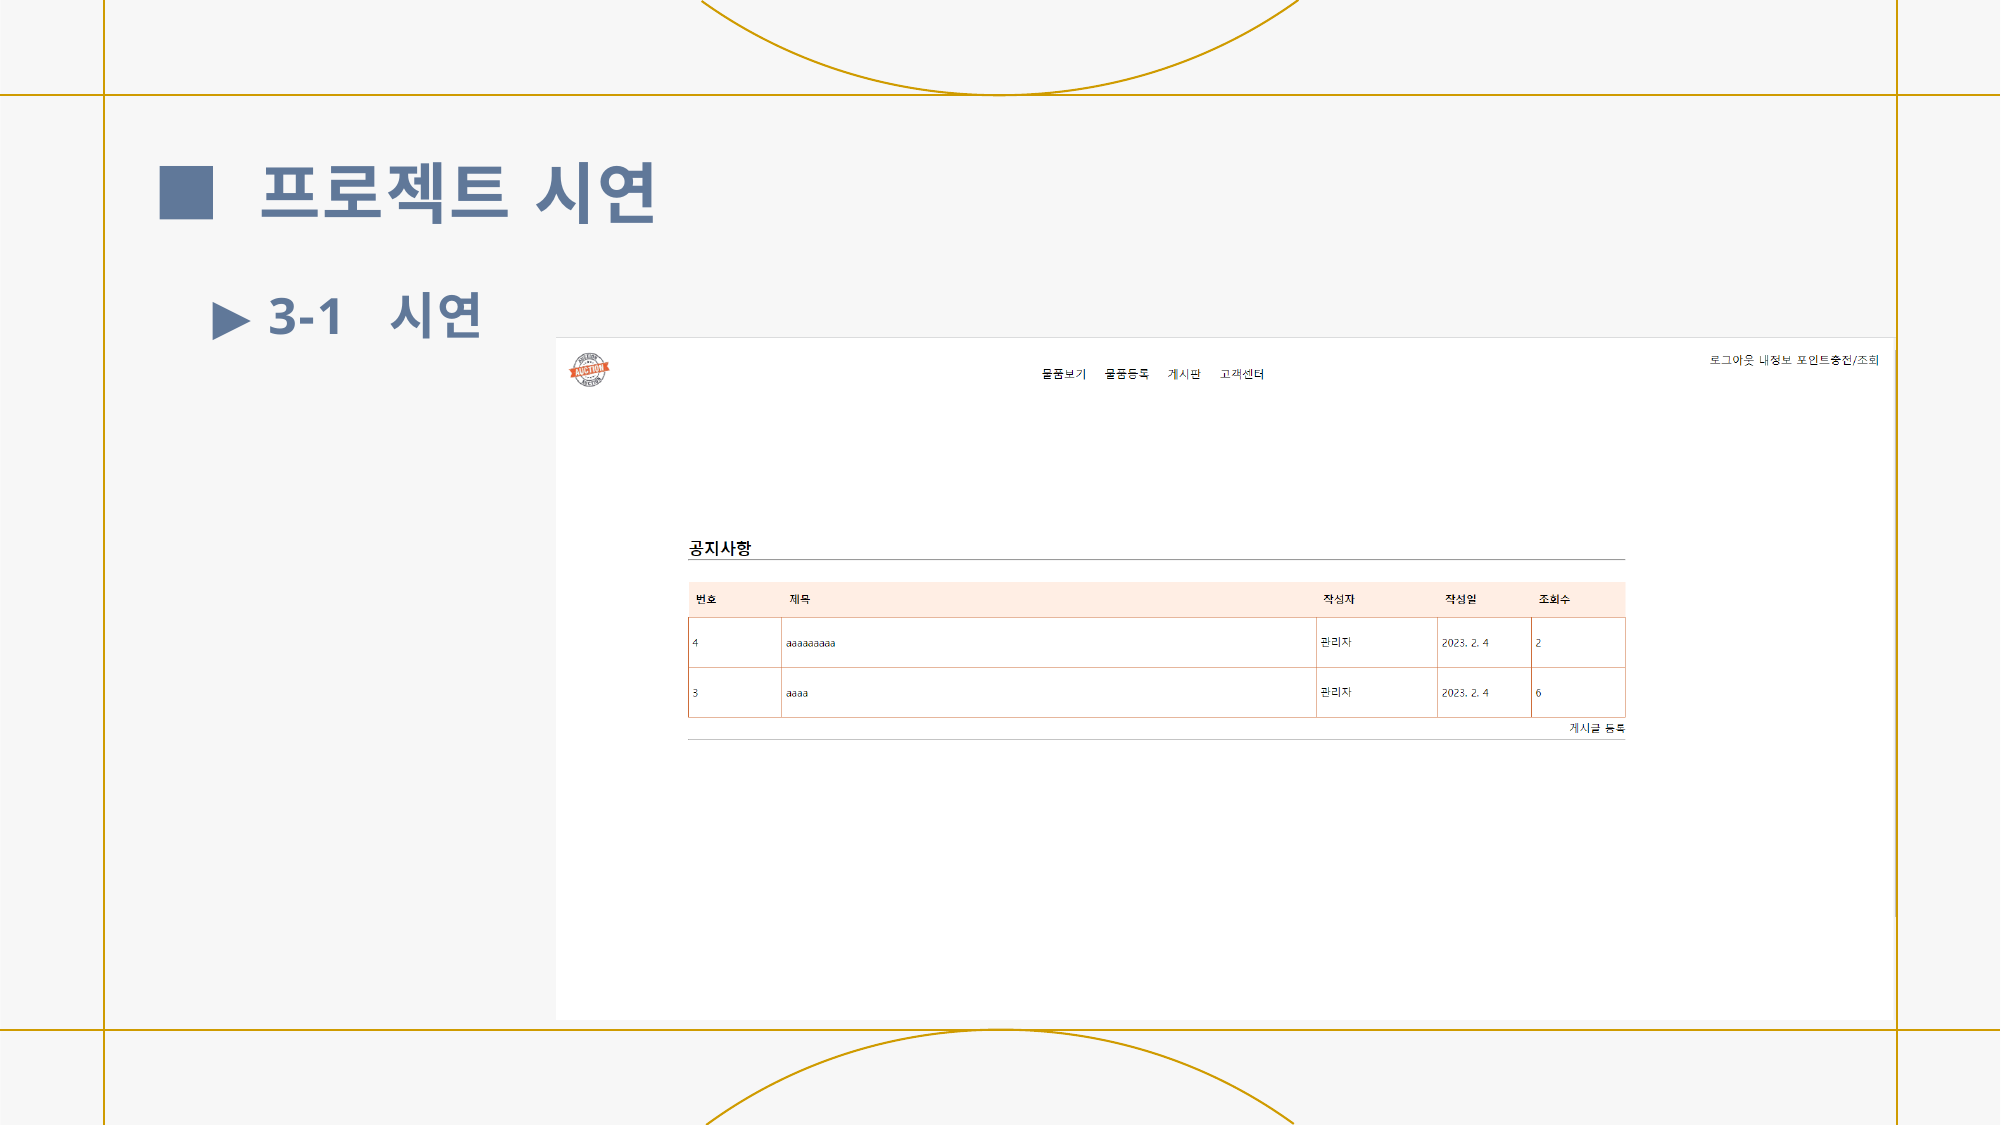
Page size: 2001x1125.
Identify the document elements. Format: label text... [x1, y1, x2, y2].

picture [556, 337, 1896, 1020]
list ▶ 3-1 시연 [194, 255, 1863, 986]
title ■ 프로젝트 시연 [135, 118, 1861, 255]
